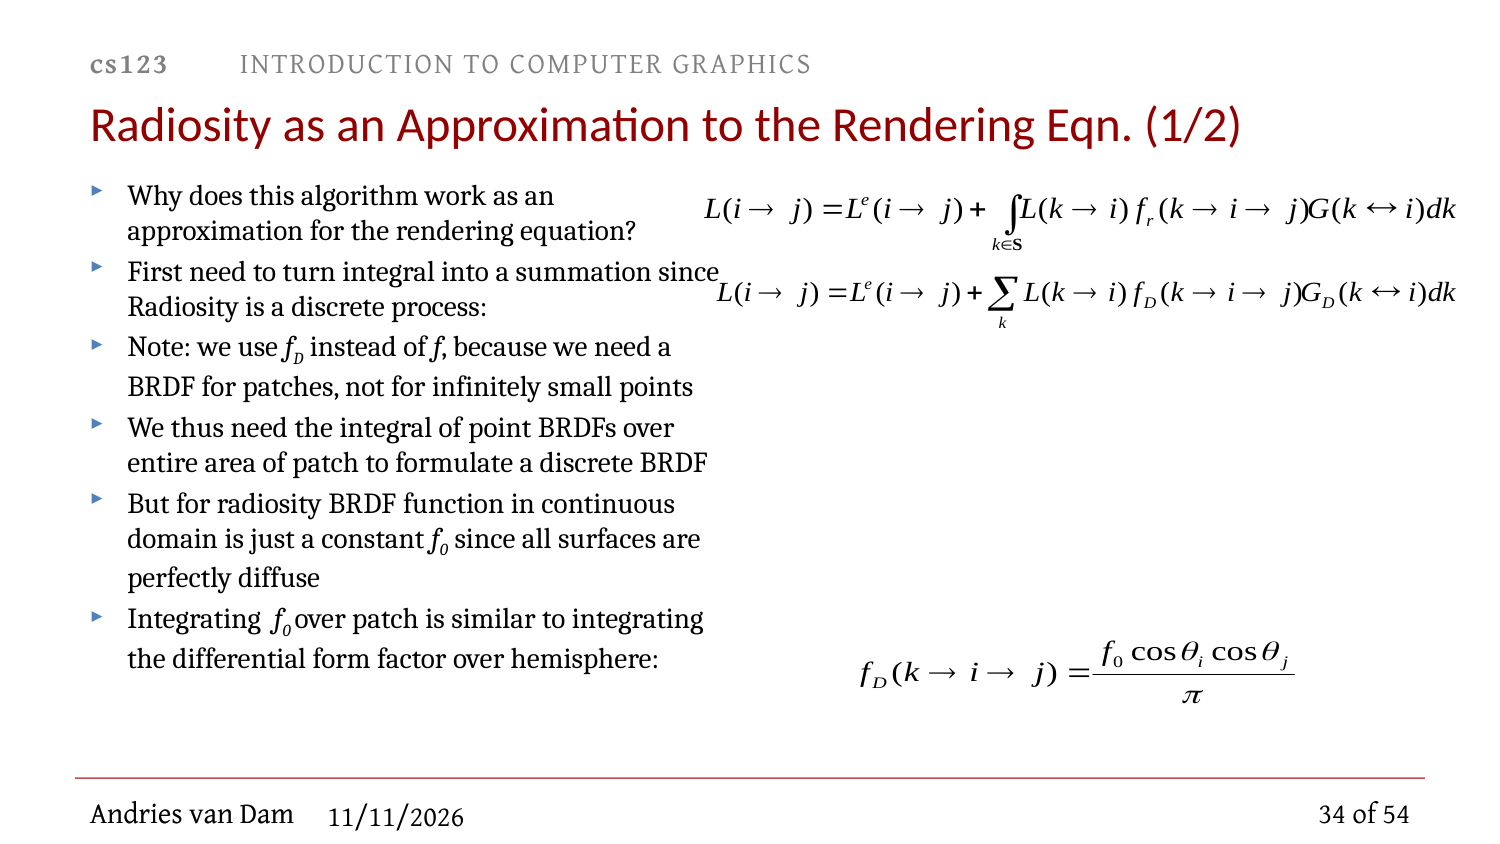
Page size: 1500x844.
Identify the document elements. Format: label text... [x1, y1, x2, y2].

text_box 11/28/2012 [312, 789, 688, 840]
slide_number 34 of 54 [1224, 787, 1425, 827]
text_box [848, 632, 1303, 710]
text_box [698, 184, 1464, 259]
title Radiosity as an Approximation to the Rendering Eqn. (1/2) [75, 84, 1425, 160]
list Why does this algorithm work as an approximation for the rendering equation? First need to turn integral into a summation since Radiosity is a discrete process: Note: we use fD instead of f, because we need a BRDF for patches, not for infinitely small points We thus need the integral of point BRDFs over entire area of patch to formulate a discrete BRDF But for radiosity BRDF function in continuous domain is just a constant f0 since all surfaces are perfectly diffuse Integrating f0 over patch is similar to integrating the differential form factor over hemisphere: [75, 168, 750, 822]
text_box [711, 271, 1463, 335]
